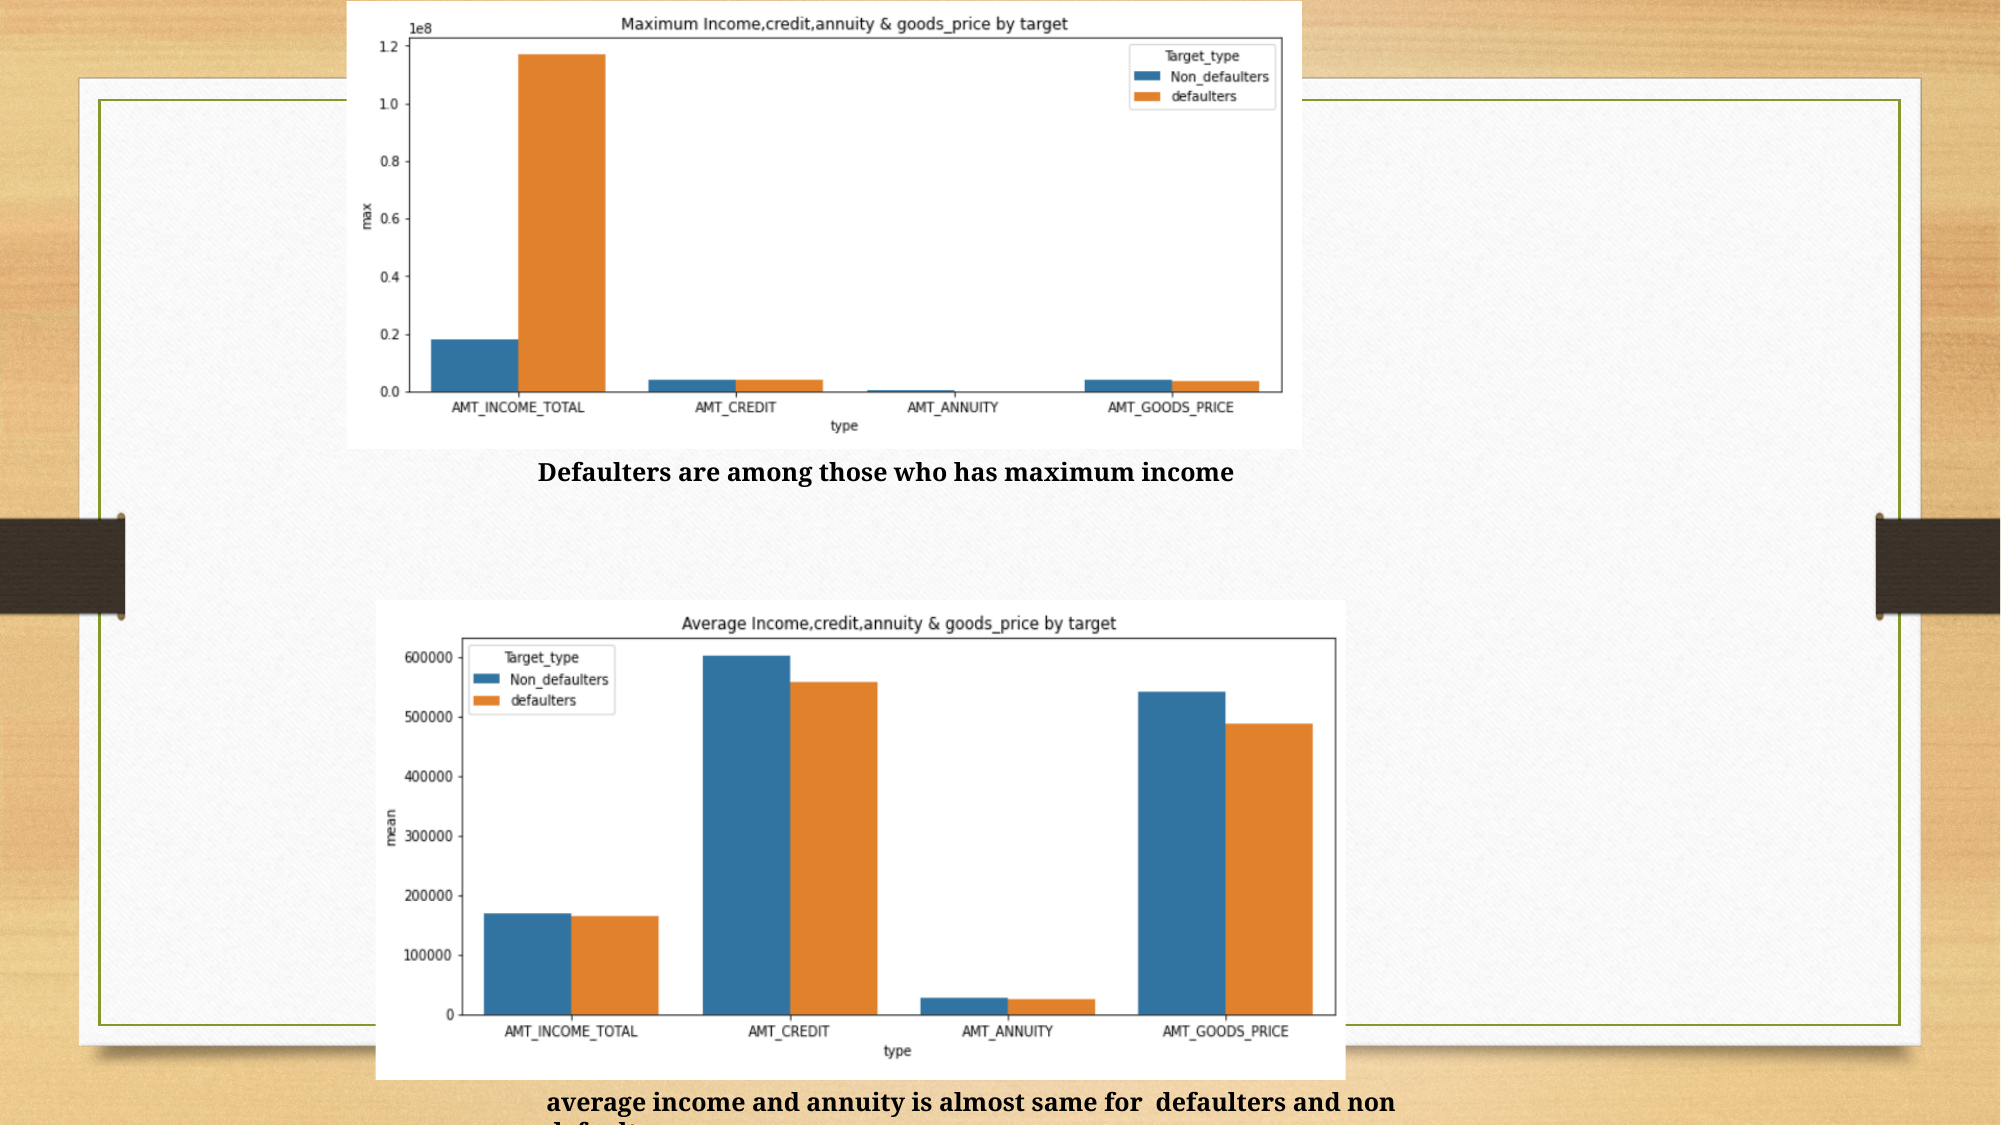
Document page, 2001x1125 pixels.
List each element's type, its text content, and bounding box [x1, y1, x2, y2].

text_box average income and annuity is almost same for defaulters and non defaulters [531, 1079, 1515, 1125]
text_box Defaulters are among those who has maximum income [523, 448, 1523, 494]
picture [0, 0, 2001, 1125]
